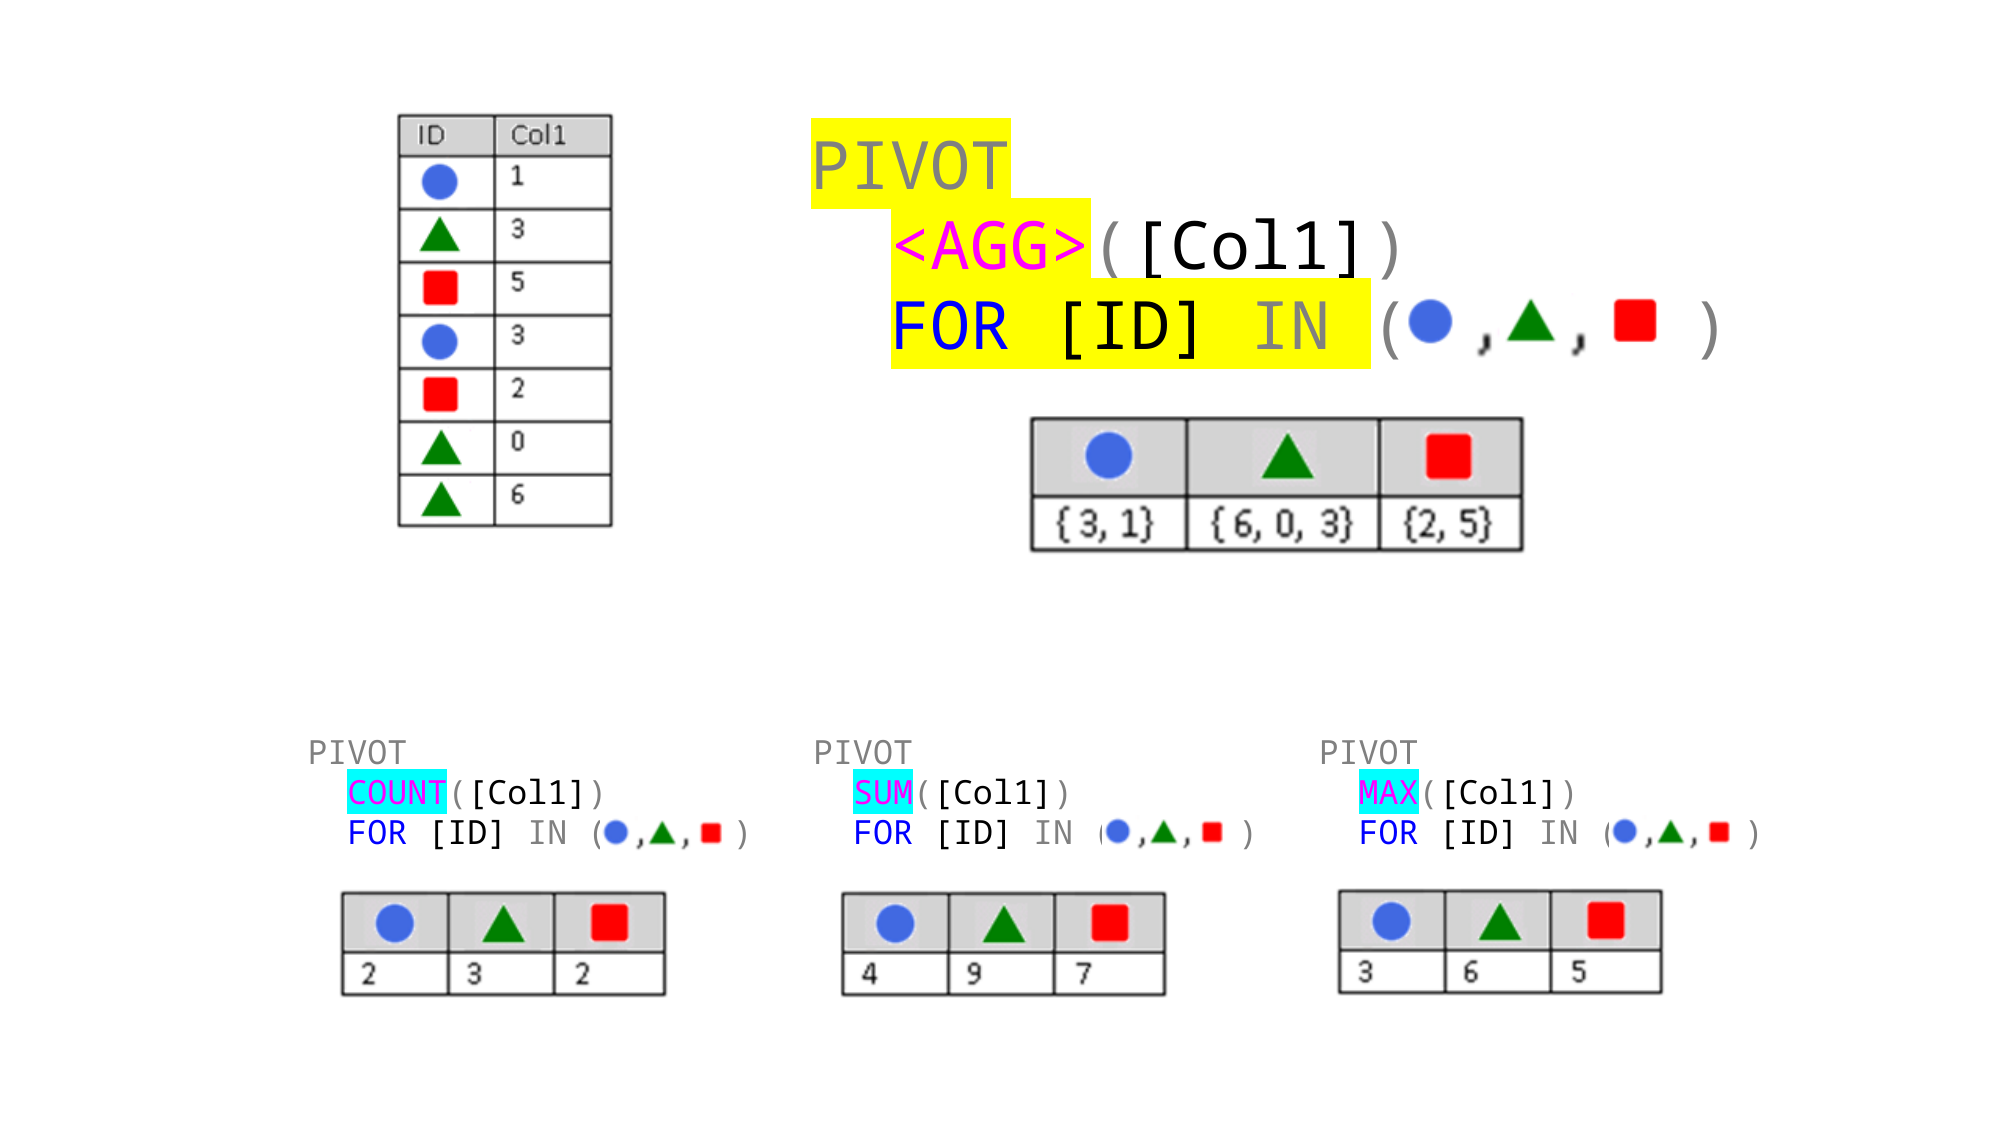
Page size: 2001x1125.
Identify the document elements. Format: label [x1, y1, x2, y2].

text_box [292, 723, 1808, 999]
picture [1026, 412, 1527, 556]
text_box [795, 115, 1842, 373]
picture [396, 110, 616, 535]
